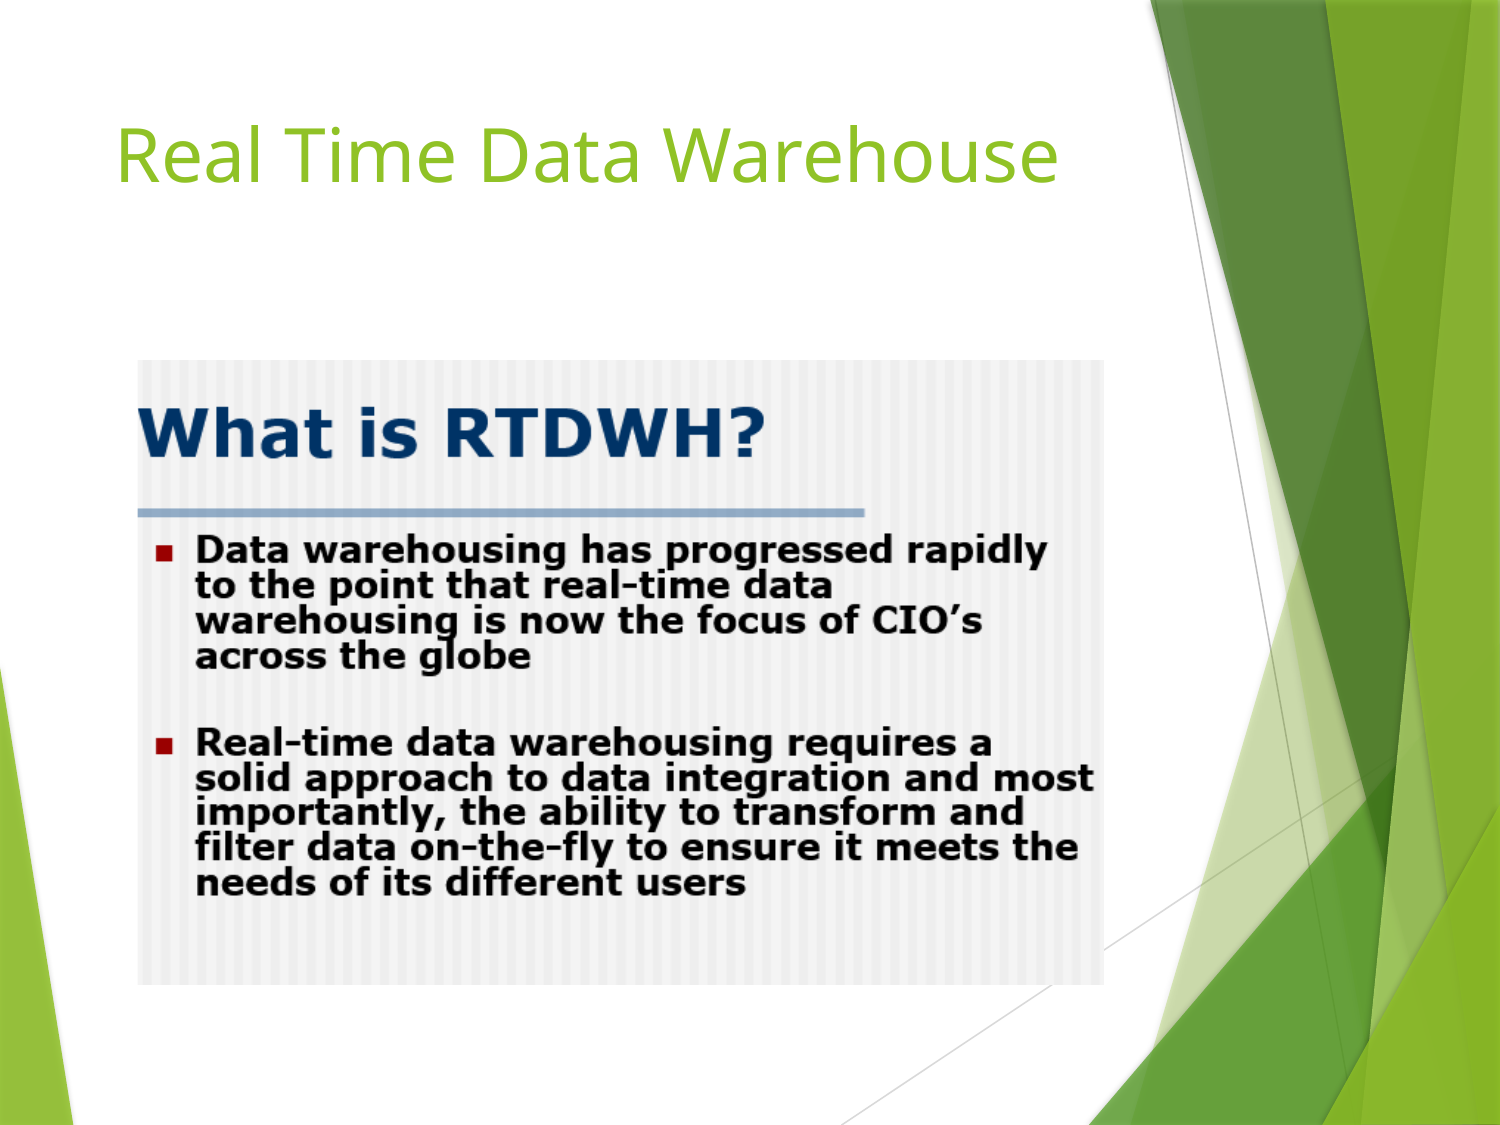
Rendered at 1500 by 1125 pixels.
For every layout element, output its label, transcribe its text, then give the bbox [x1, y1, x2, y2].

title Real Time Data Warehouse [99, 99, 1142, 317]
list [137, 360, 1105, 986]
